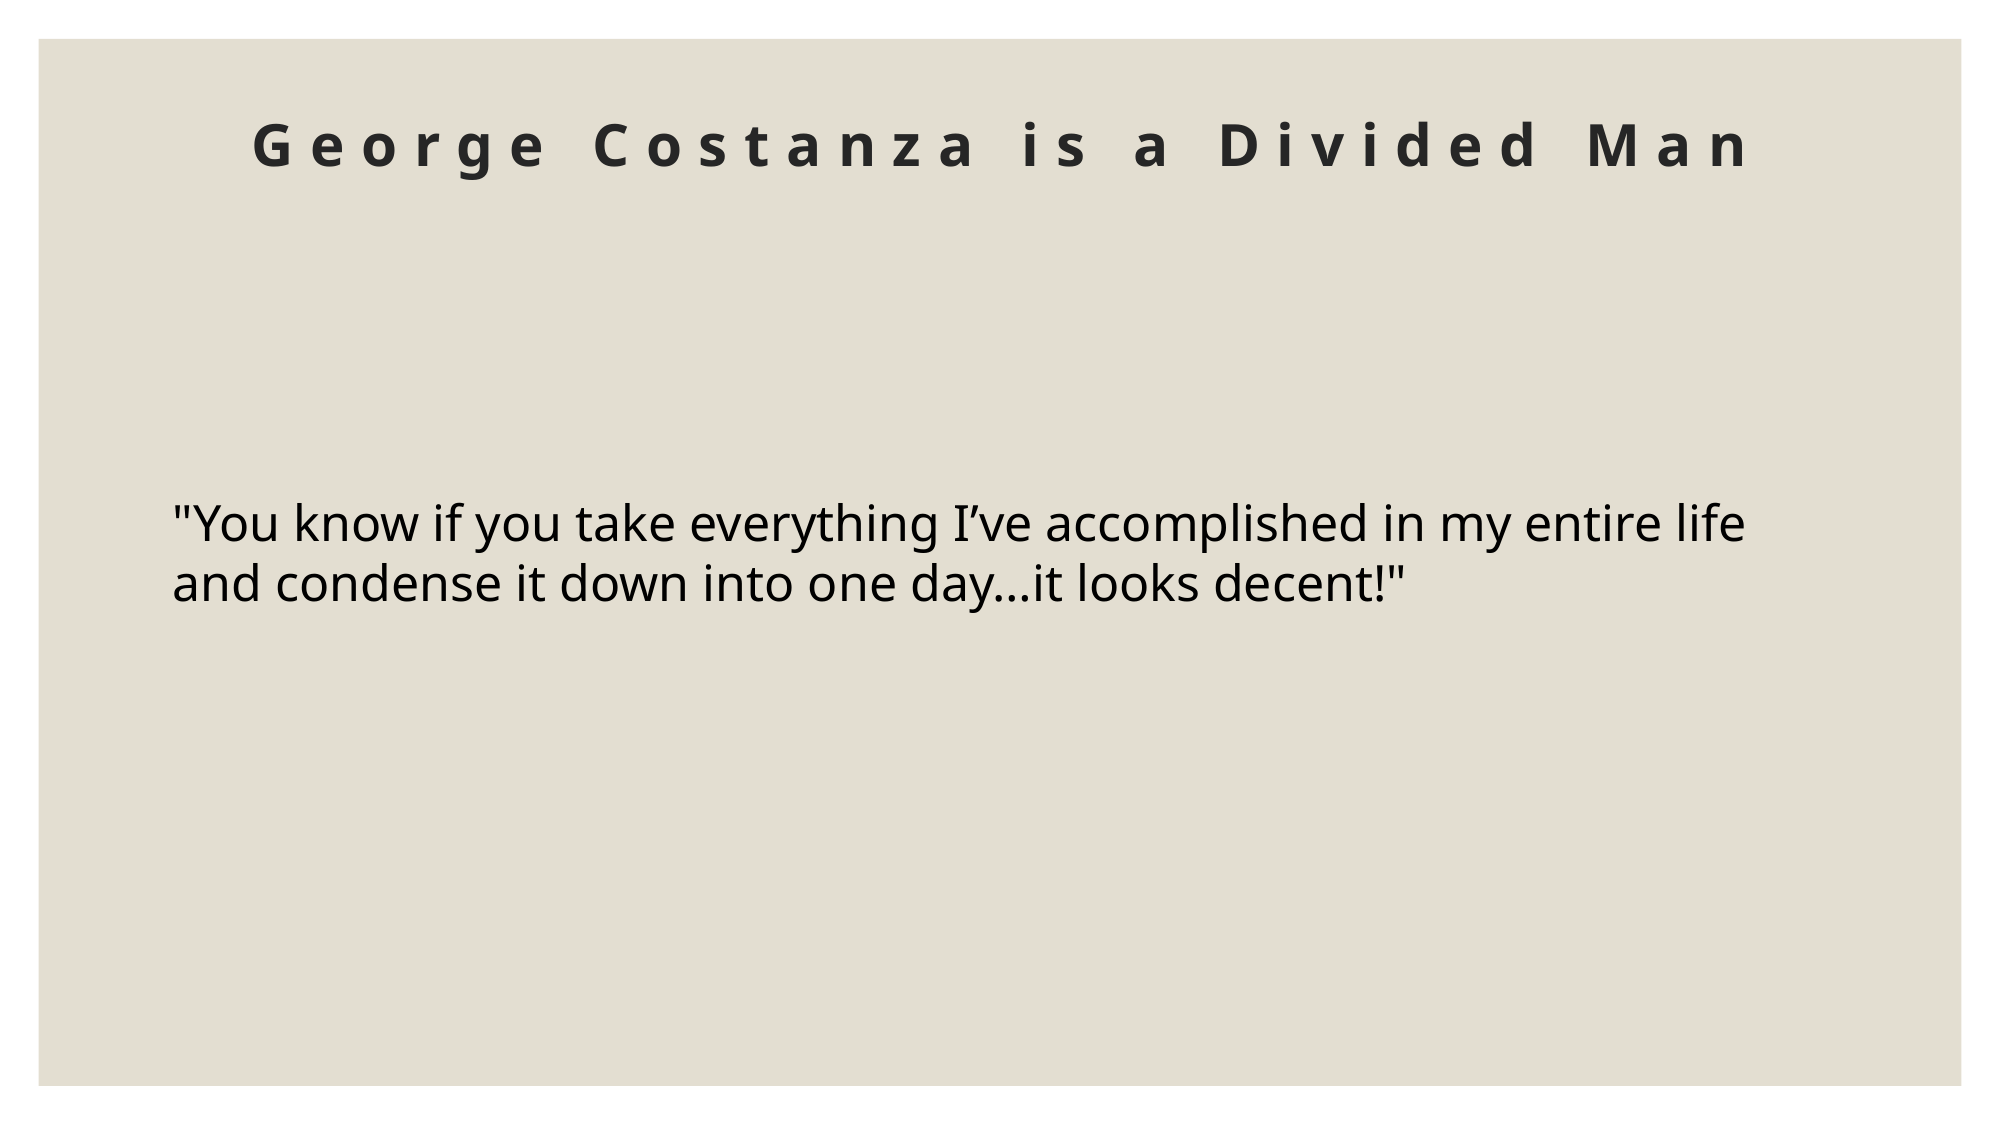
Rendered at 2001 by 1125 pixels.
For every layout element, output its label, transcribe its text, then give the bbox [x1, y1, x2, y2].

text_box "You know if you take everything I’ve accomplished in my entire life and condense it down into one day…it looks decent!" [158, 484, 1842, 619]
text_box George Costanza is a Divided Man [194, 77, 1806, 219]
